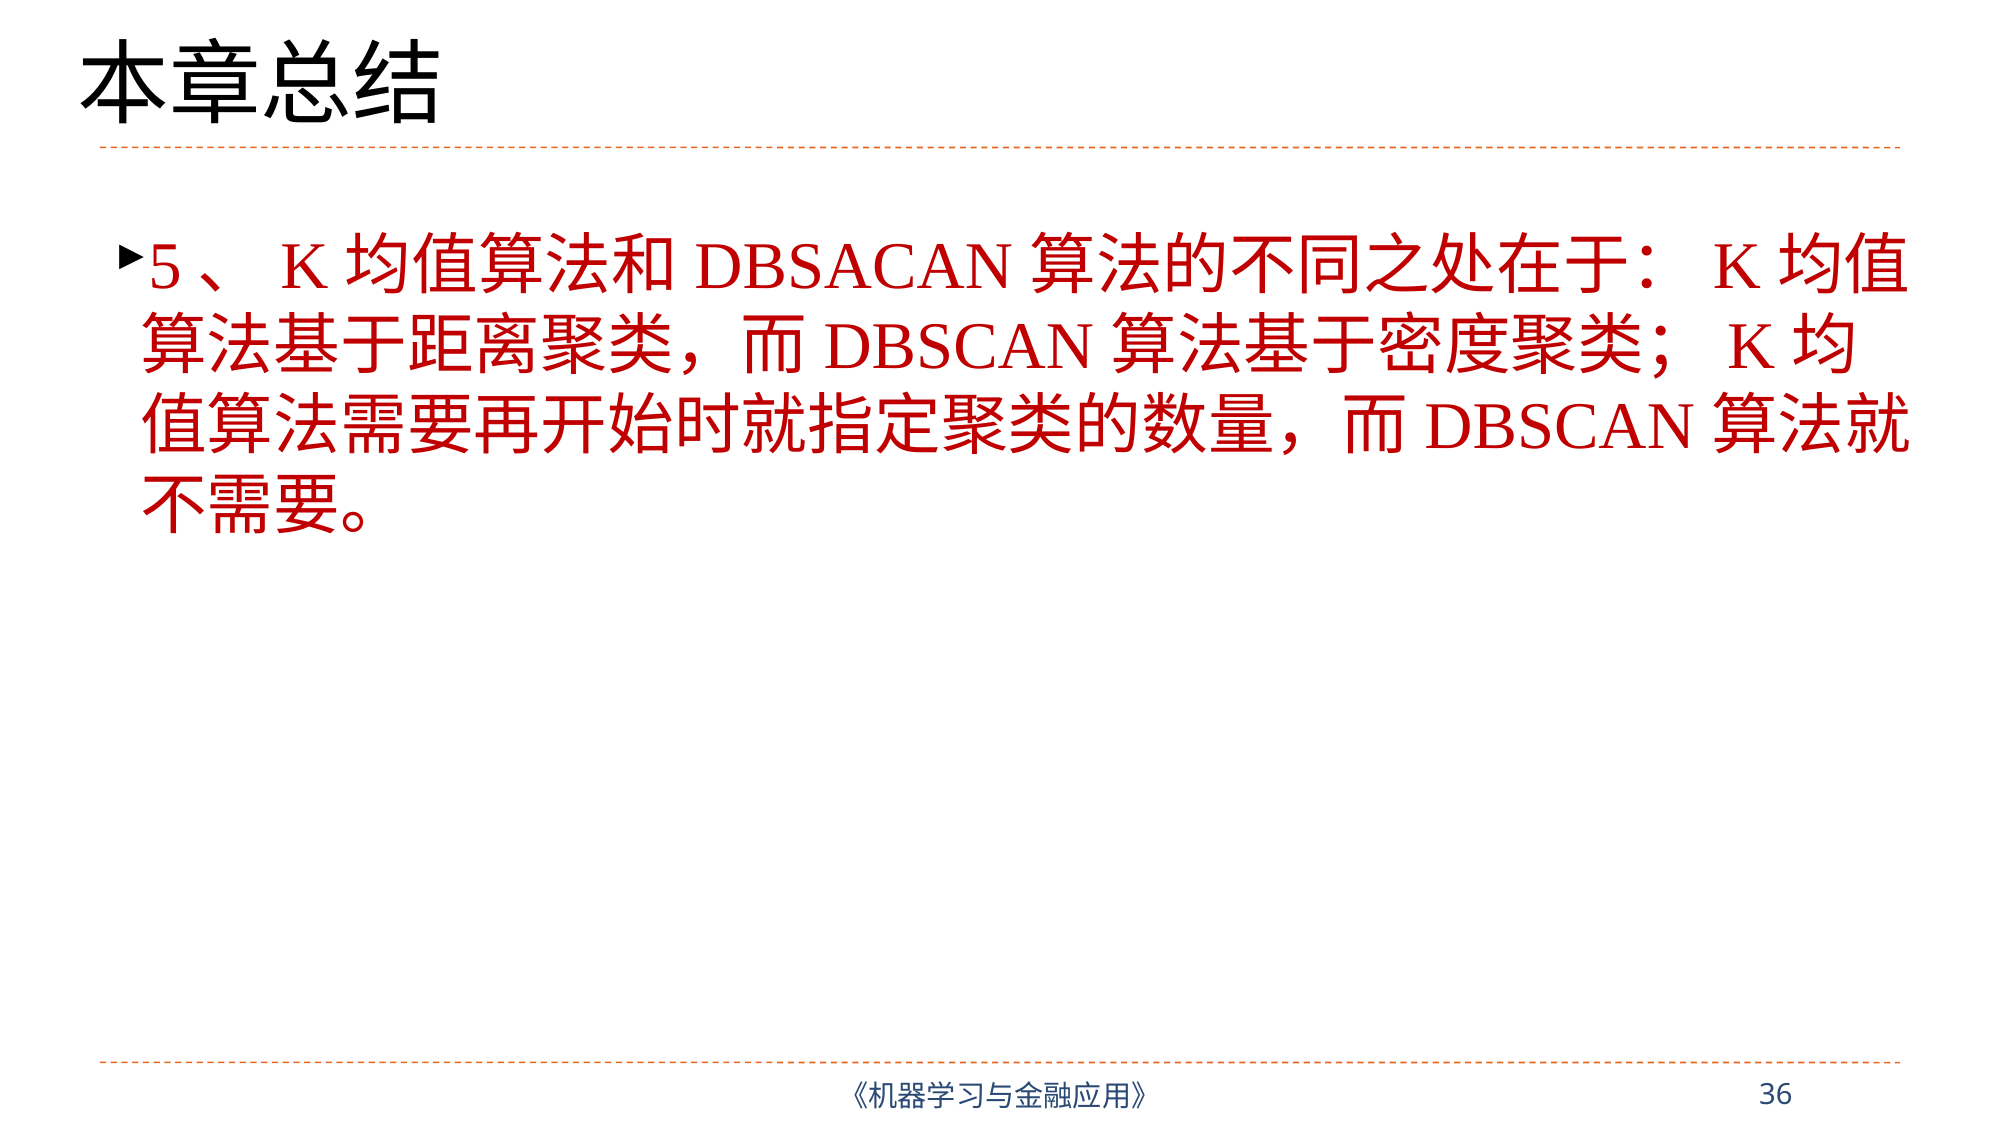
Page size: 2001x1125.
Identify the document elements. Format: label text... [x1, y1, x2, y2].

list 5、K均值算法和DBSACAN算法的不同之处在于：K均值算法基于距离聚类，而DBSCAN算法基于密度聚类；K均值算法需要再开始时就指定聚类的数量，而DBSCAN算法就不需要。 [99, 214, 1933, 1005]
title 本章总结 [62, 37, 1624, 143]
